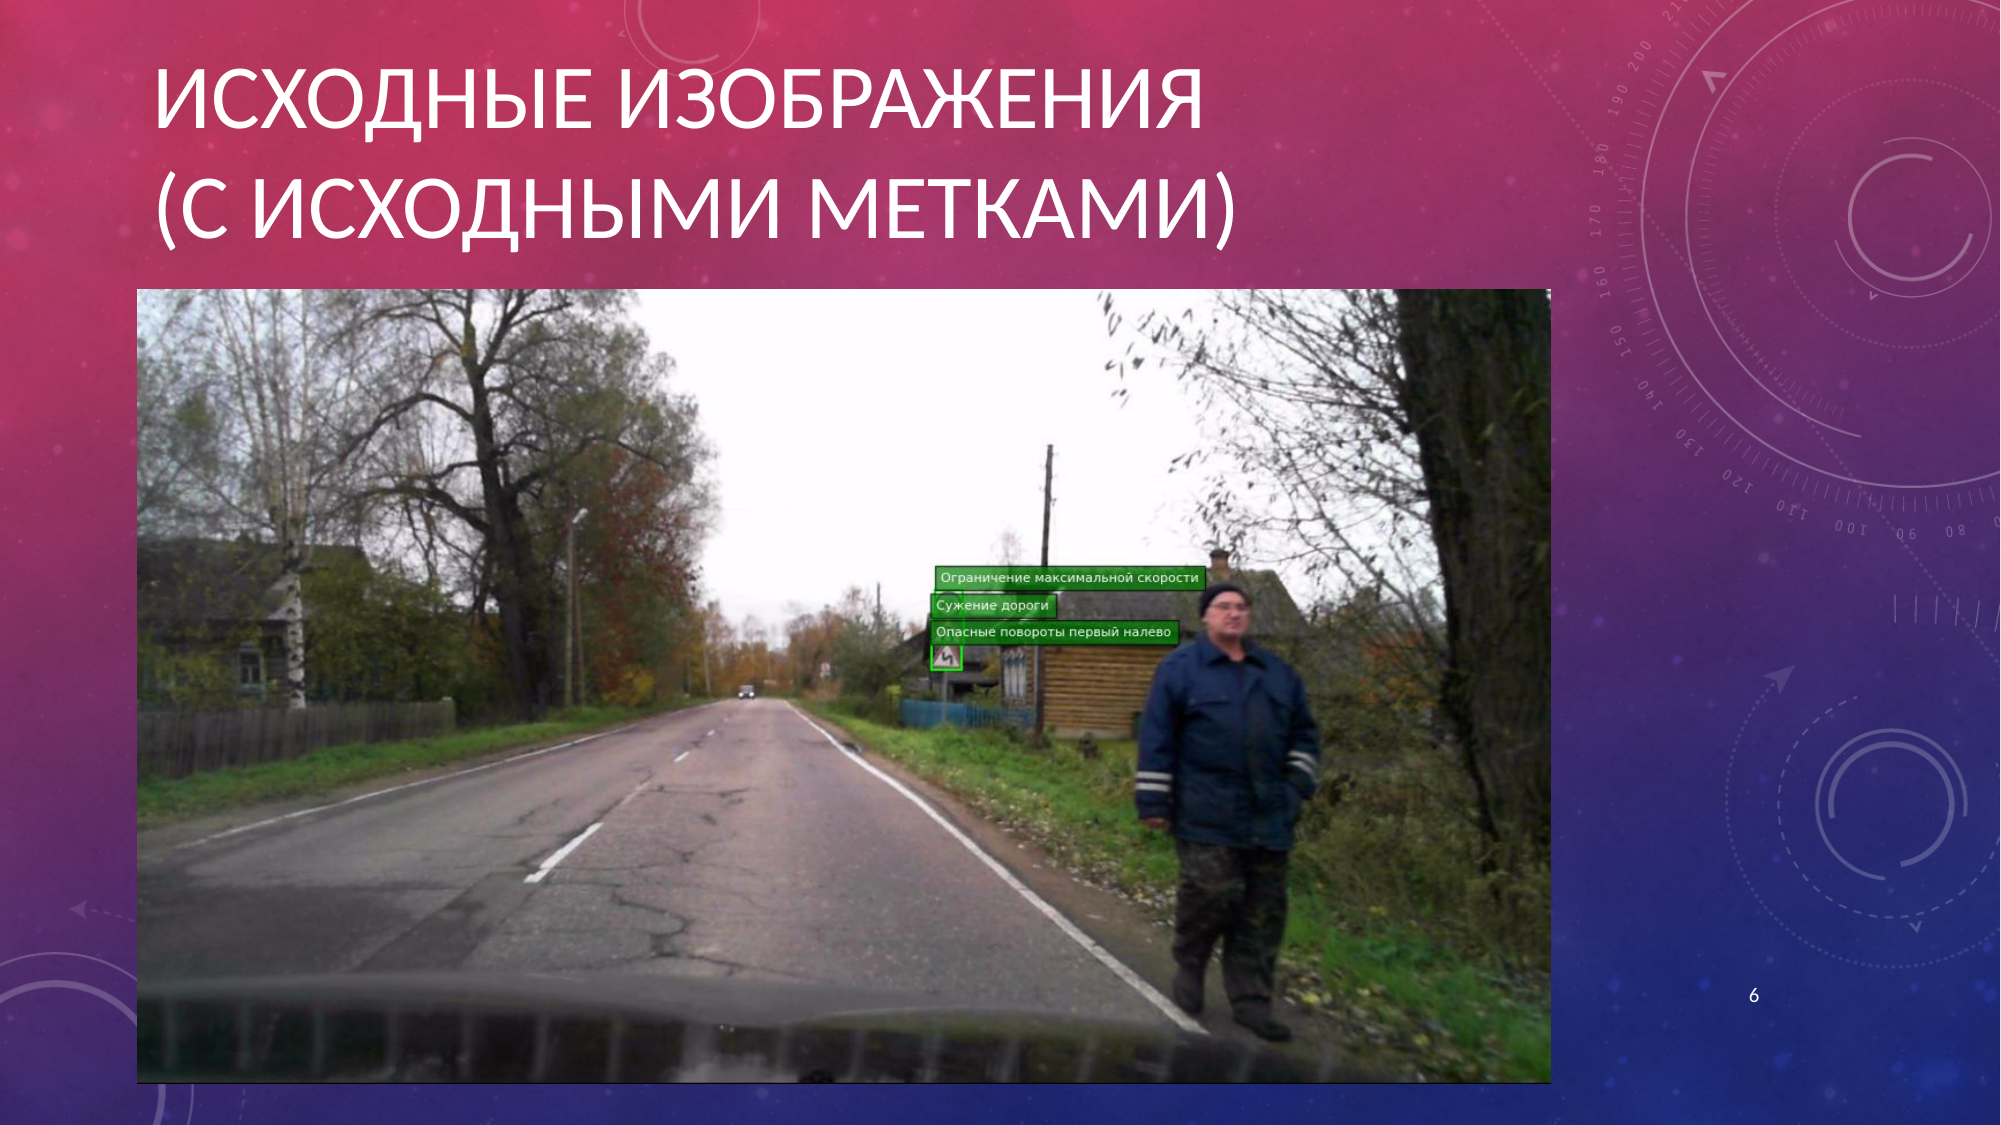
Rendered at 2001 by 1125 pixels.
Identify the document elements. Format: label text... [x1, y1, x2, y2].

title Исходные изображения (с исходными метками) [137, 27, 1800, 266]
slide_number 6 [1684, 963, 1775, 1025]
picture [0, 0, 2001, 1125]
